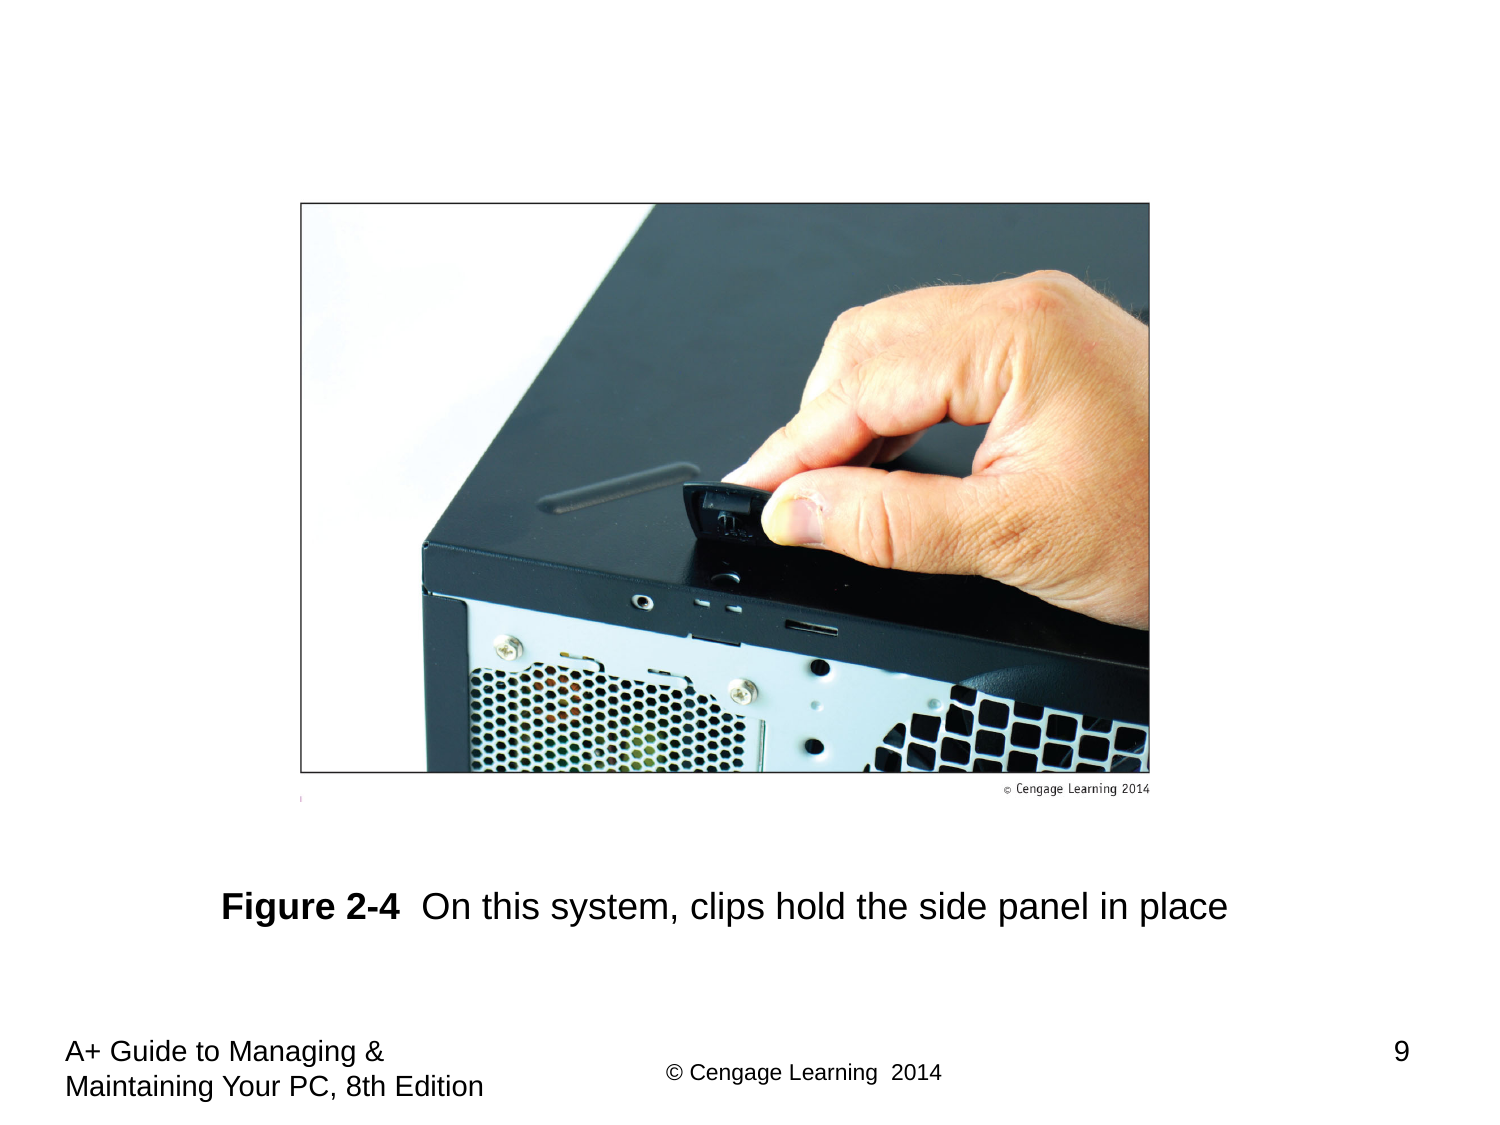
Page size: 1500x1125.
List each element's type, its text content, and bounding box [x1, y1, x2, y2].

text_box Figure 2-4 On this system, clips hold the side panel in place [206, 874, 1244, 935]
slide_number 9 [1074, 1024, 1426, 1103]
picture [299, 199, 1151, 802]
footer A+ Guide to Managing & Maintaining Your PC, 8th Edition [49, 1024, 551, 1104]
